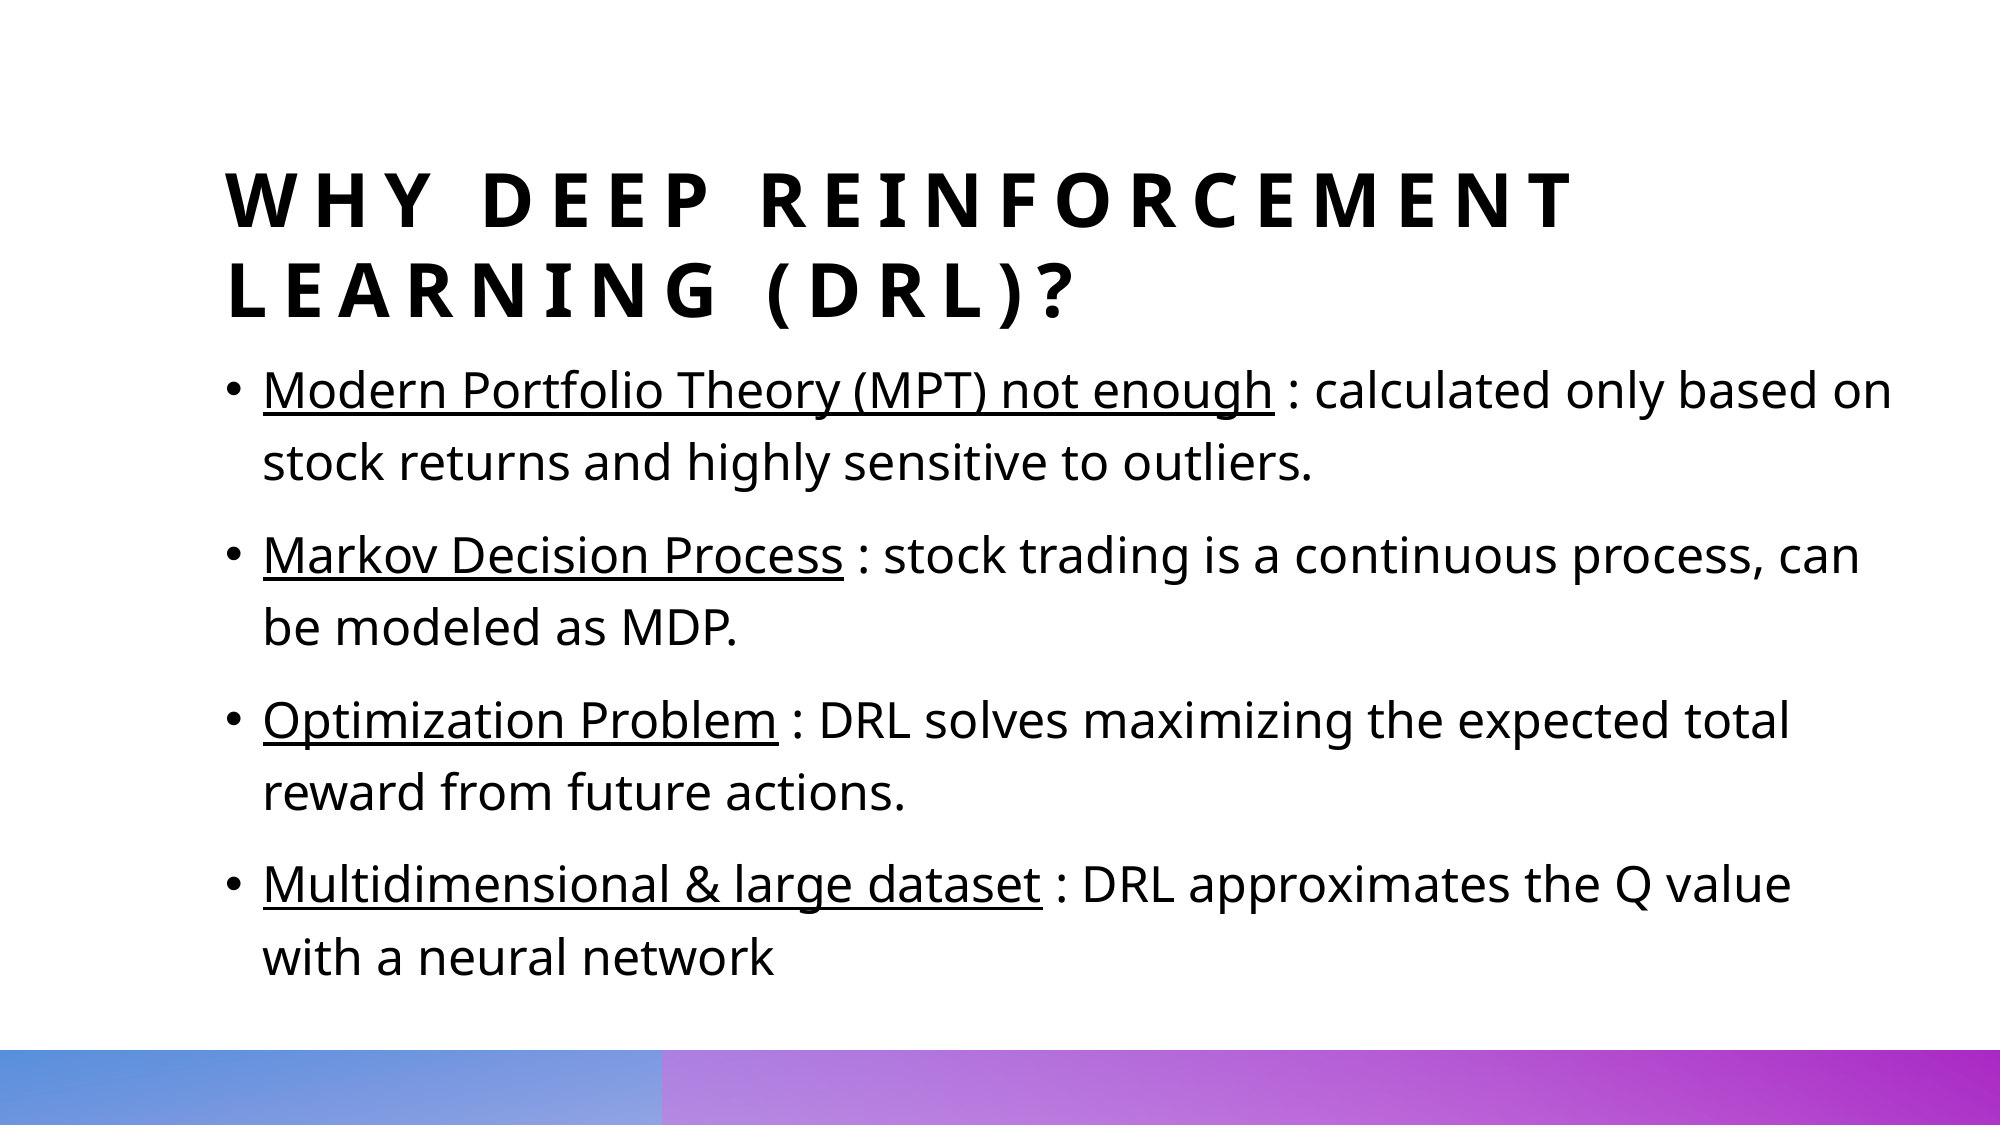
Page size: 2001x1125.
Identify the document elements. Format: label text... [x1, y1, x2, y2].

title Why Deep Reinforcement Learning (DRL)? [225, 130, 1905, 333]
list Modern Portfolio Theory (MPT) not enough : calculated only based on stock returns and highly sensitive to outliers. Markov Decision Process : stock trading is a continuous process, can be modeled as MDP. Optimization Problem : DRL solves maximizing the expected total reward from future actions. Multidimensional & large dataset : DRL approximates the Q value with a neural network [225, 346, 1905, 996]
